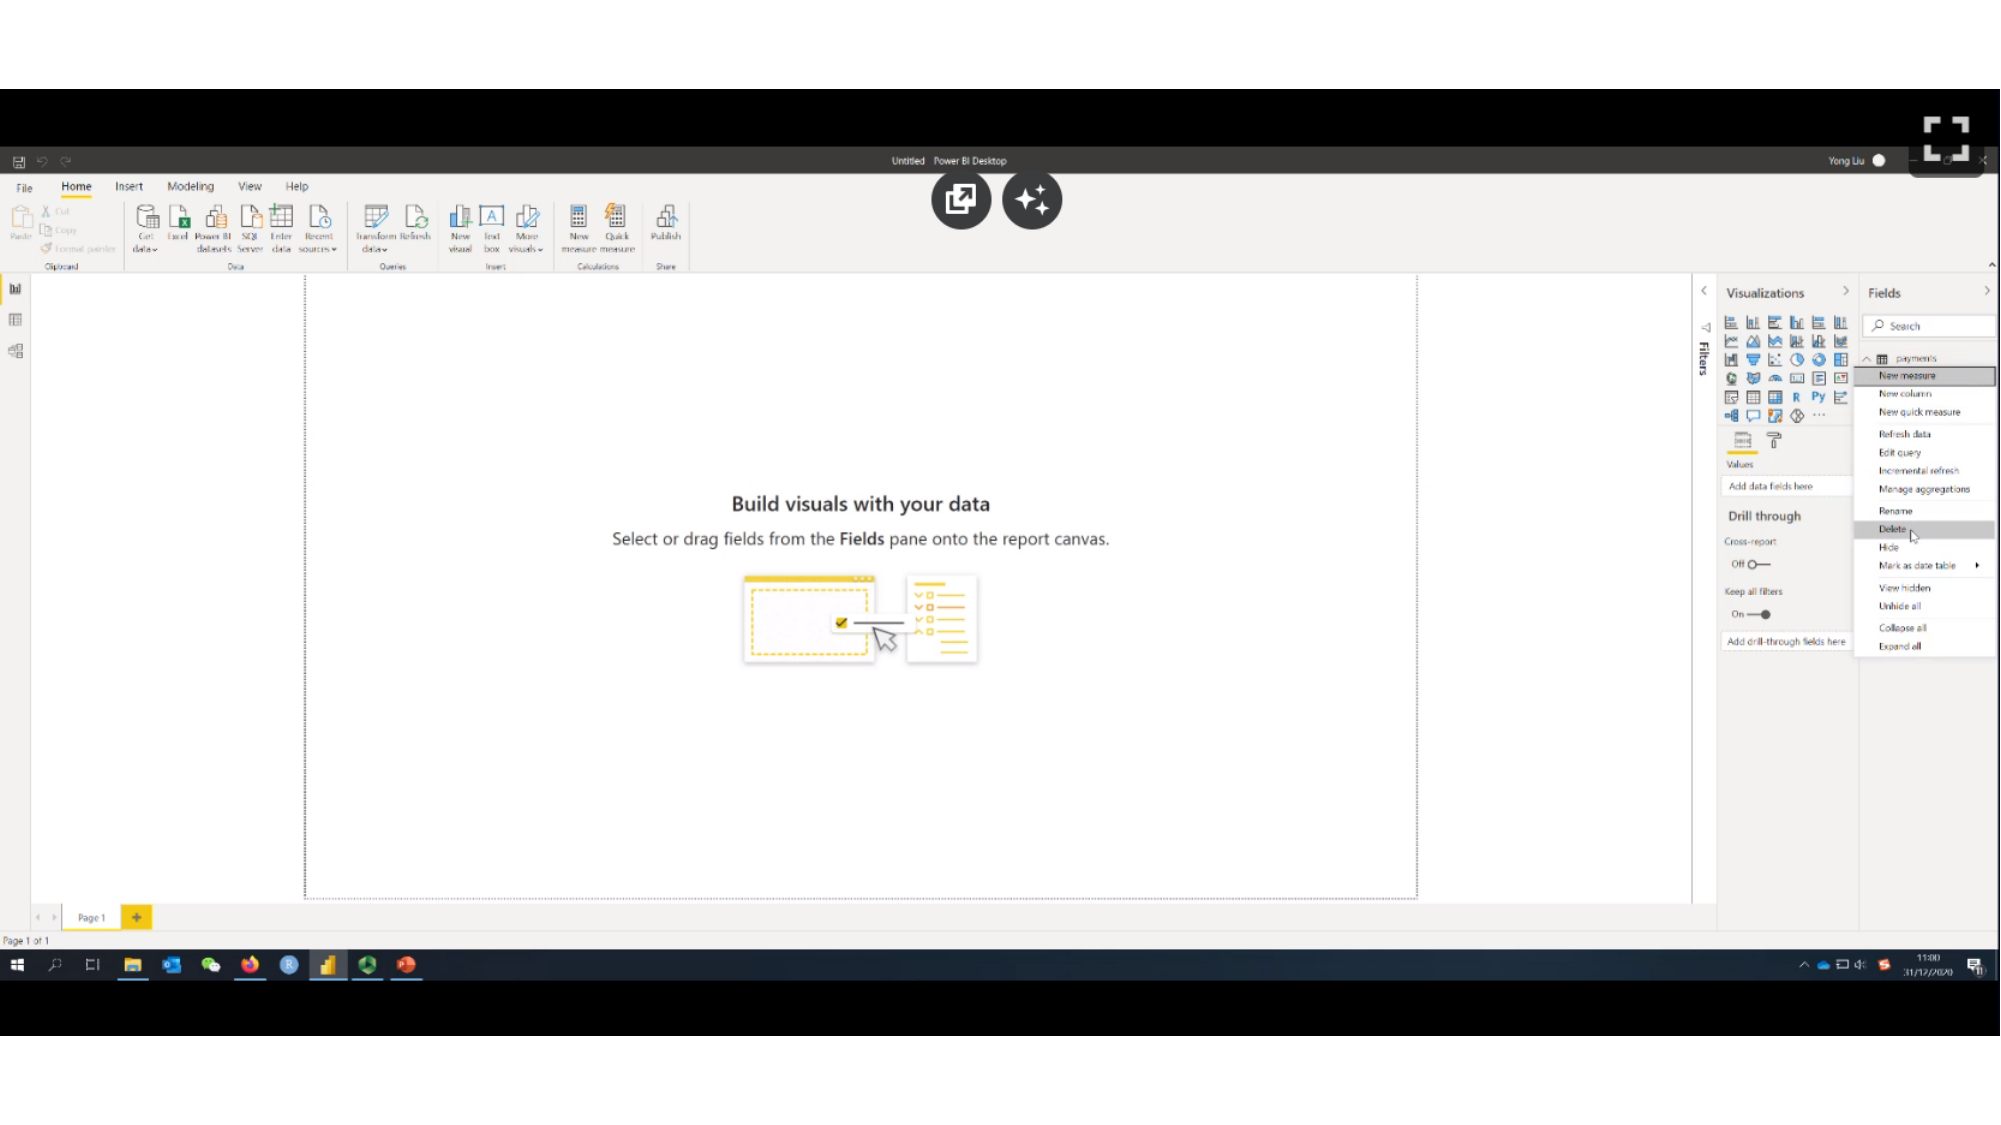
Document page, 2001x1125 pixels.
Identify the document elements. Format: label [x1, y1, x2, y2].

picture [0, 88, 2000, 1037]
